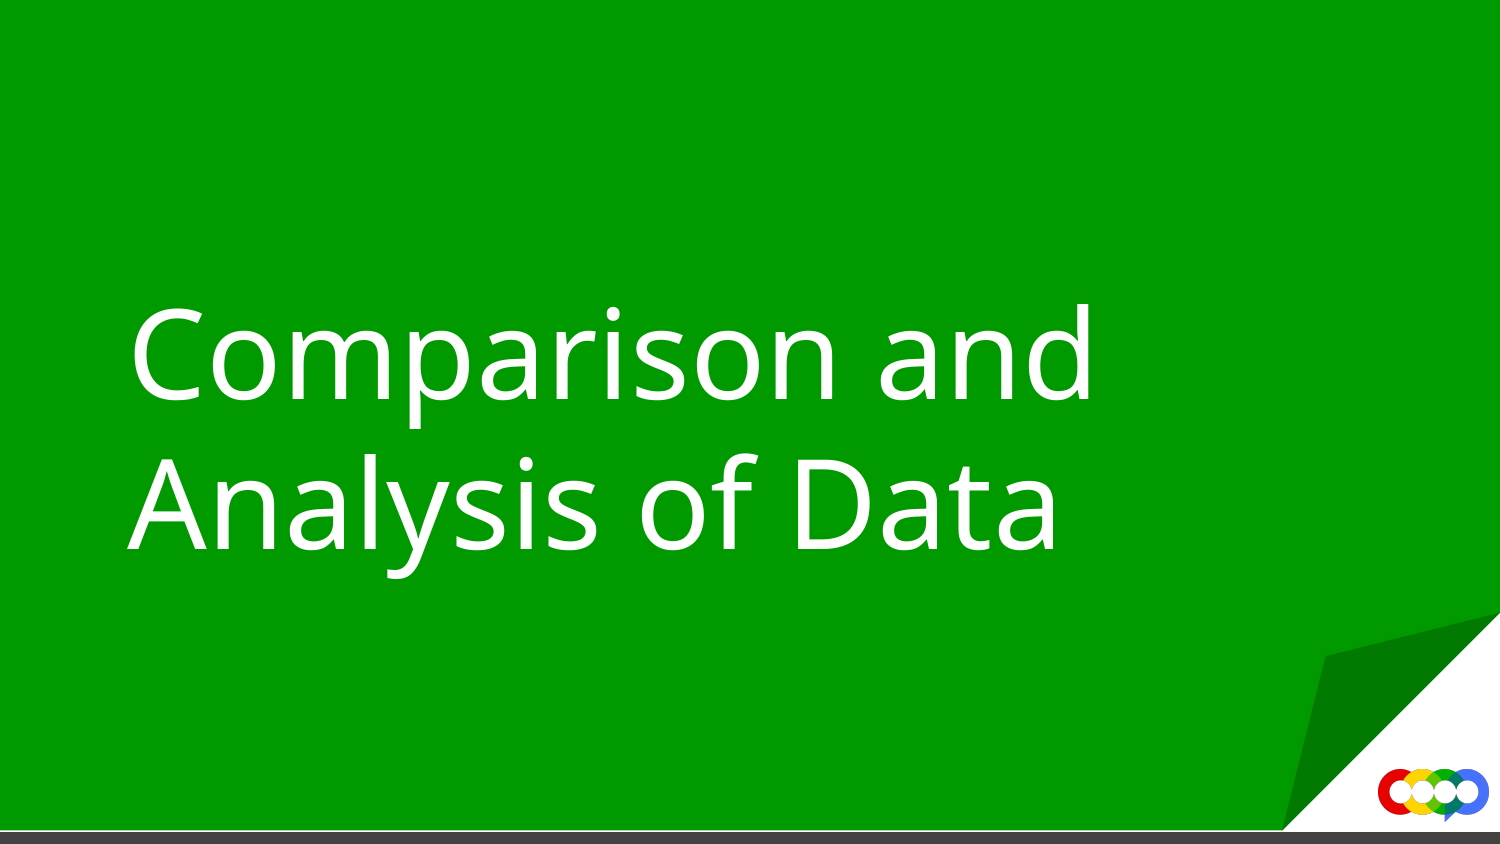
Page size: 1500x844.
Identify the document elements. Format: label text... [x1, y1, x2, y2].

picture [1378, 769, 1489, 822]
title Comparison and Analysis of Data [112, 259, 1388, 605]
